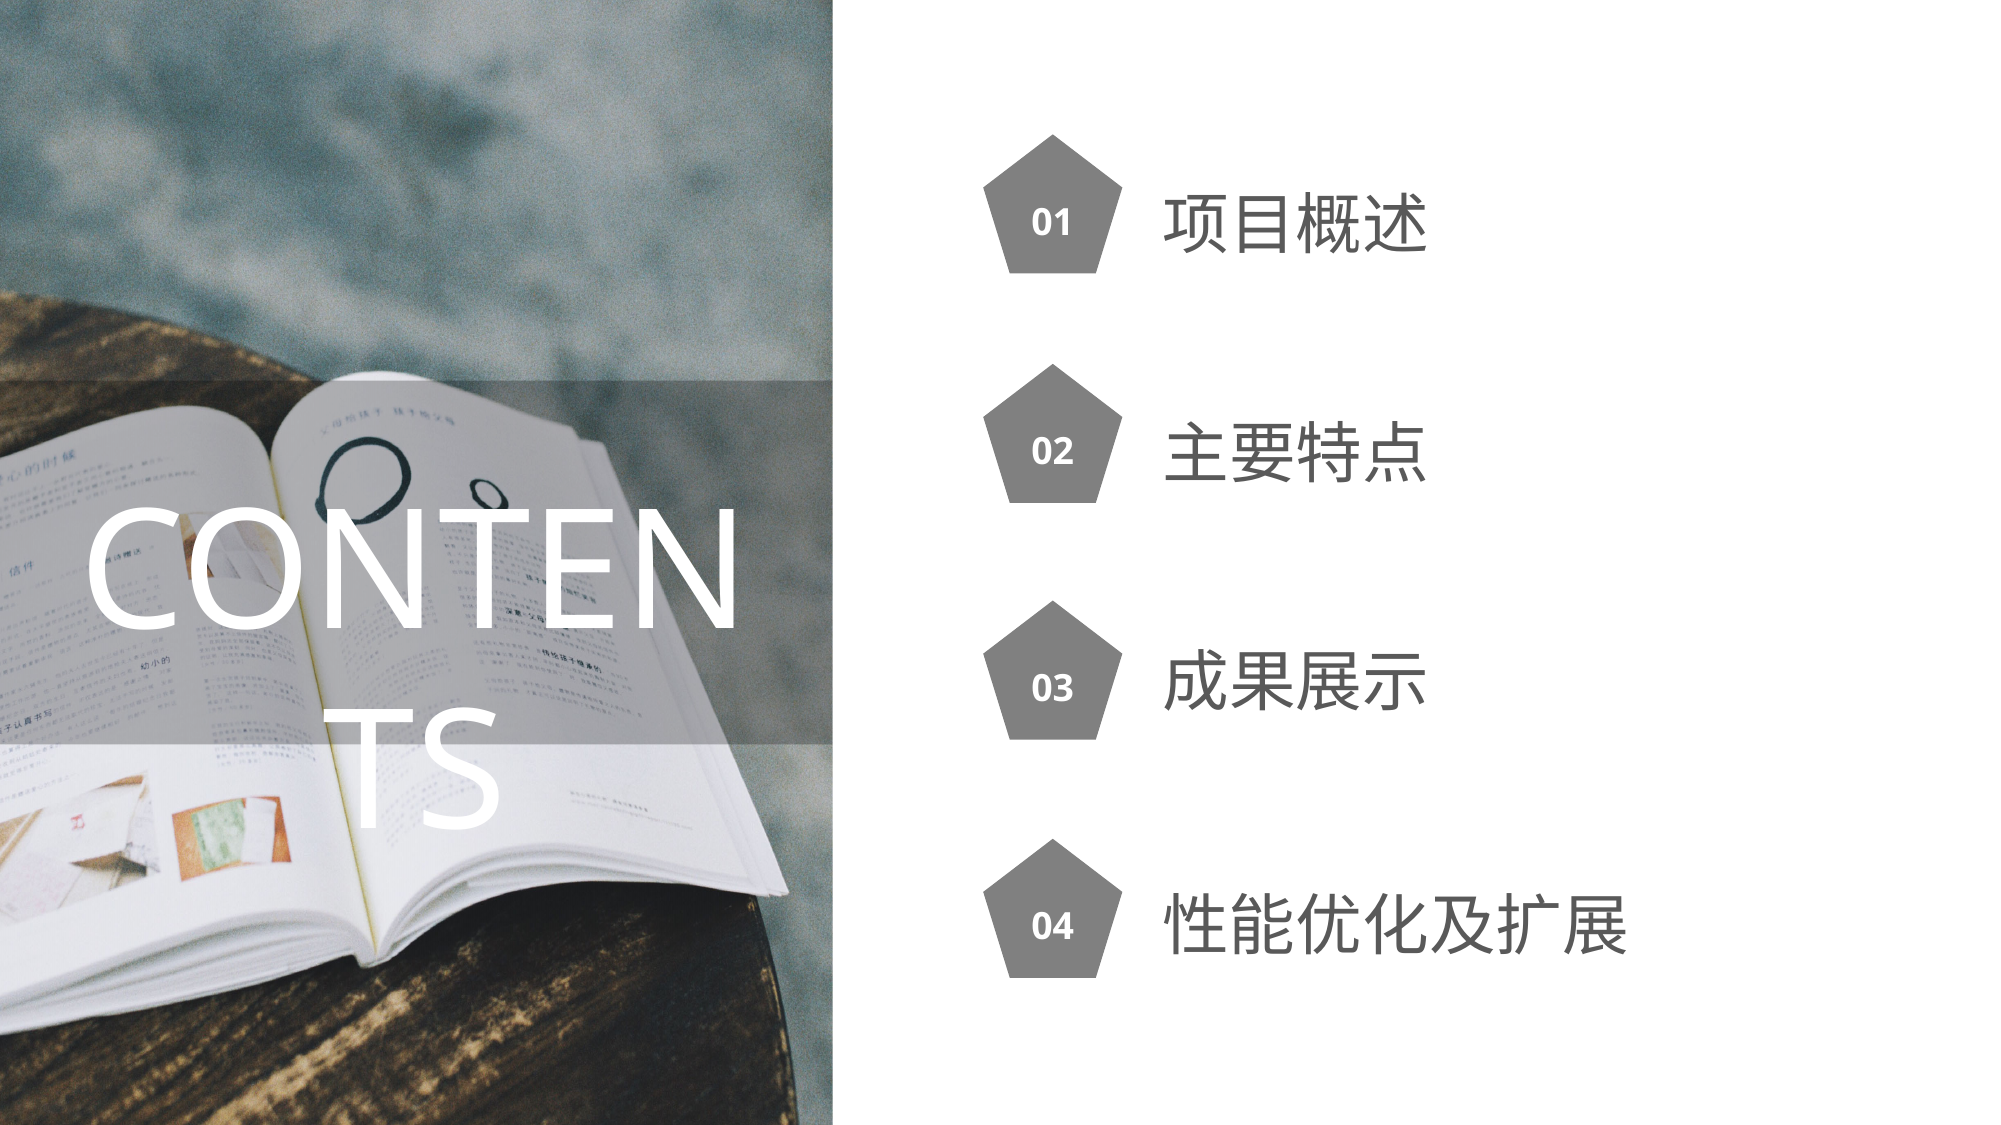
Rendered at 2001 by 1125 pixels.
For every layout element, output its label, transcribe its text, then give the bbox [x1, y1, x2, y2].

text_box CONTENTS [43, 455, 786, 870]
text_box 03 [982, 599, 1124, 741]
text_box 成果展示 [1147, 590, 1836, 726]
text_box 项目概述 [1147, 134, 1836, 269]
text_box 主要特点 [1147, 363, 1836, 499]
text_box 01 [982, 133, 1124, 275]
text_box [0, 380, 833, 745]
text_box [0, 0, 834, 1125]
text_box 02 [982, 362, 1124, 505]
text_box 性能优化及扩展 [1147, 835, 1836, 970]
text_box 04 [982, 837, 1124, 979]
